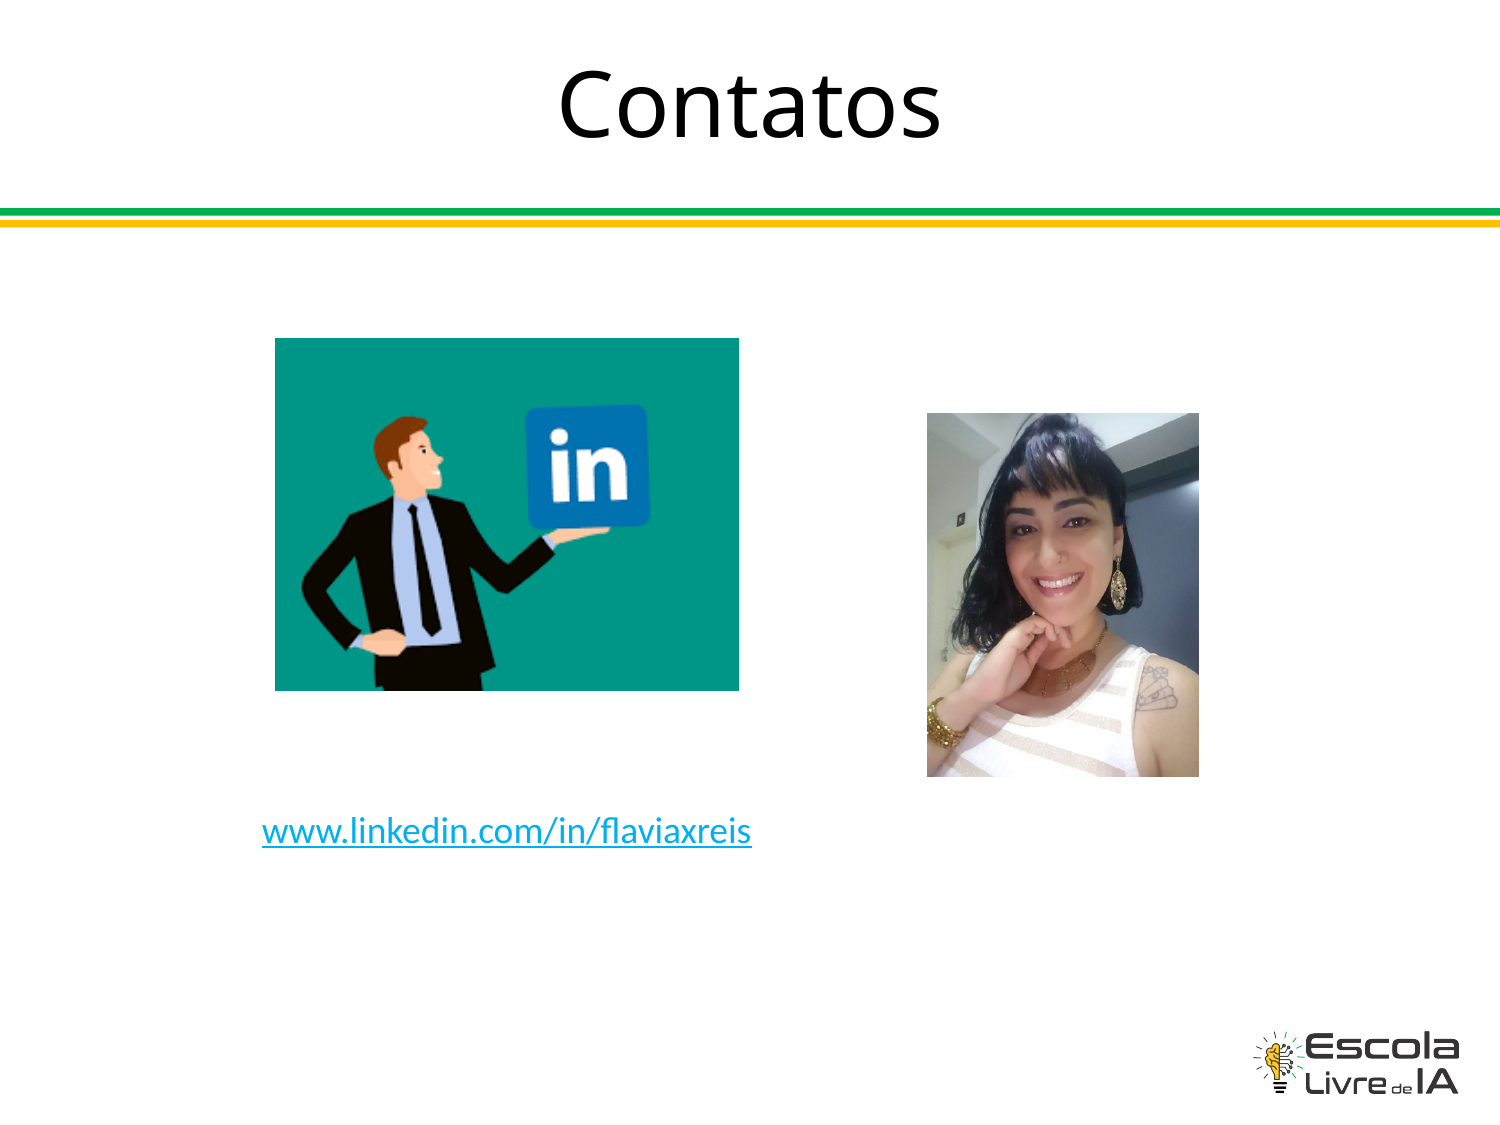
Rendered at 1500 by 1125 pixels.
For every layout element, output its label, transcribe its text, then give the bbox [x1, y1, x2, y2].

picture [1253, 1031, 1459, 1095]
text_box www.linkedin.com/in/flaviaxreis [247, 753, 767, 904]
title Contatos [75, 7, 1425, 195]
picture [274, 337, 740, 691]
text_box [0, 207, 1500, 228]
picture [926, 413, 1199, 777]
